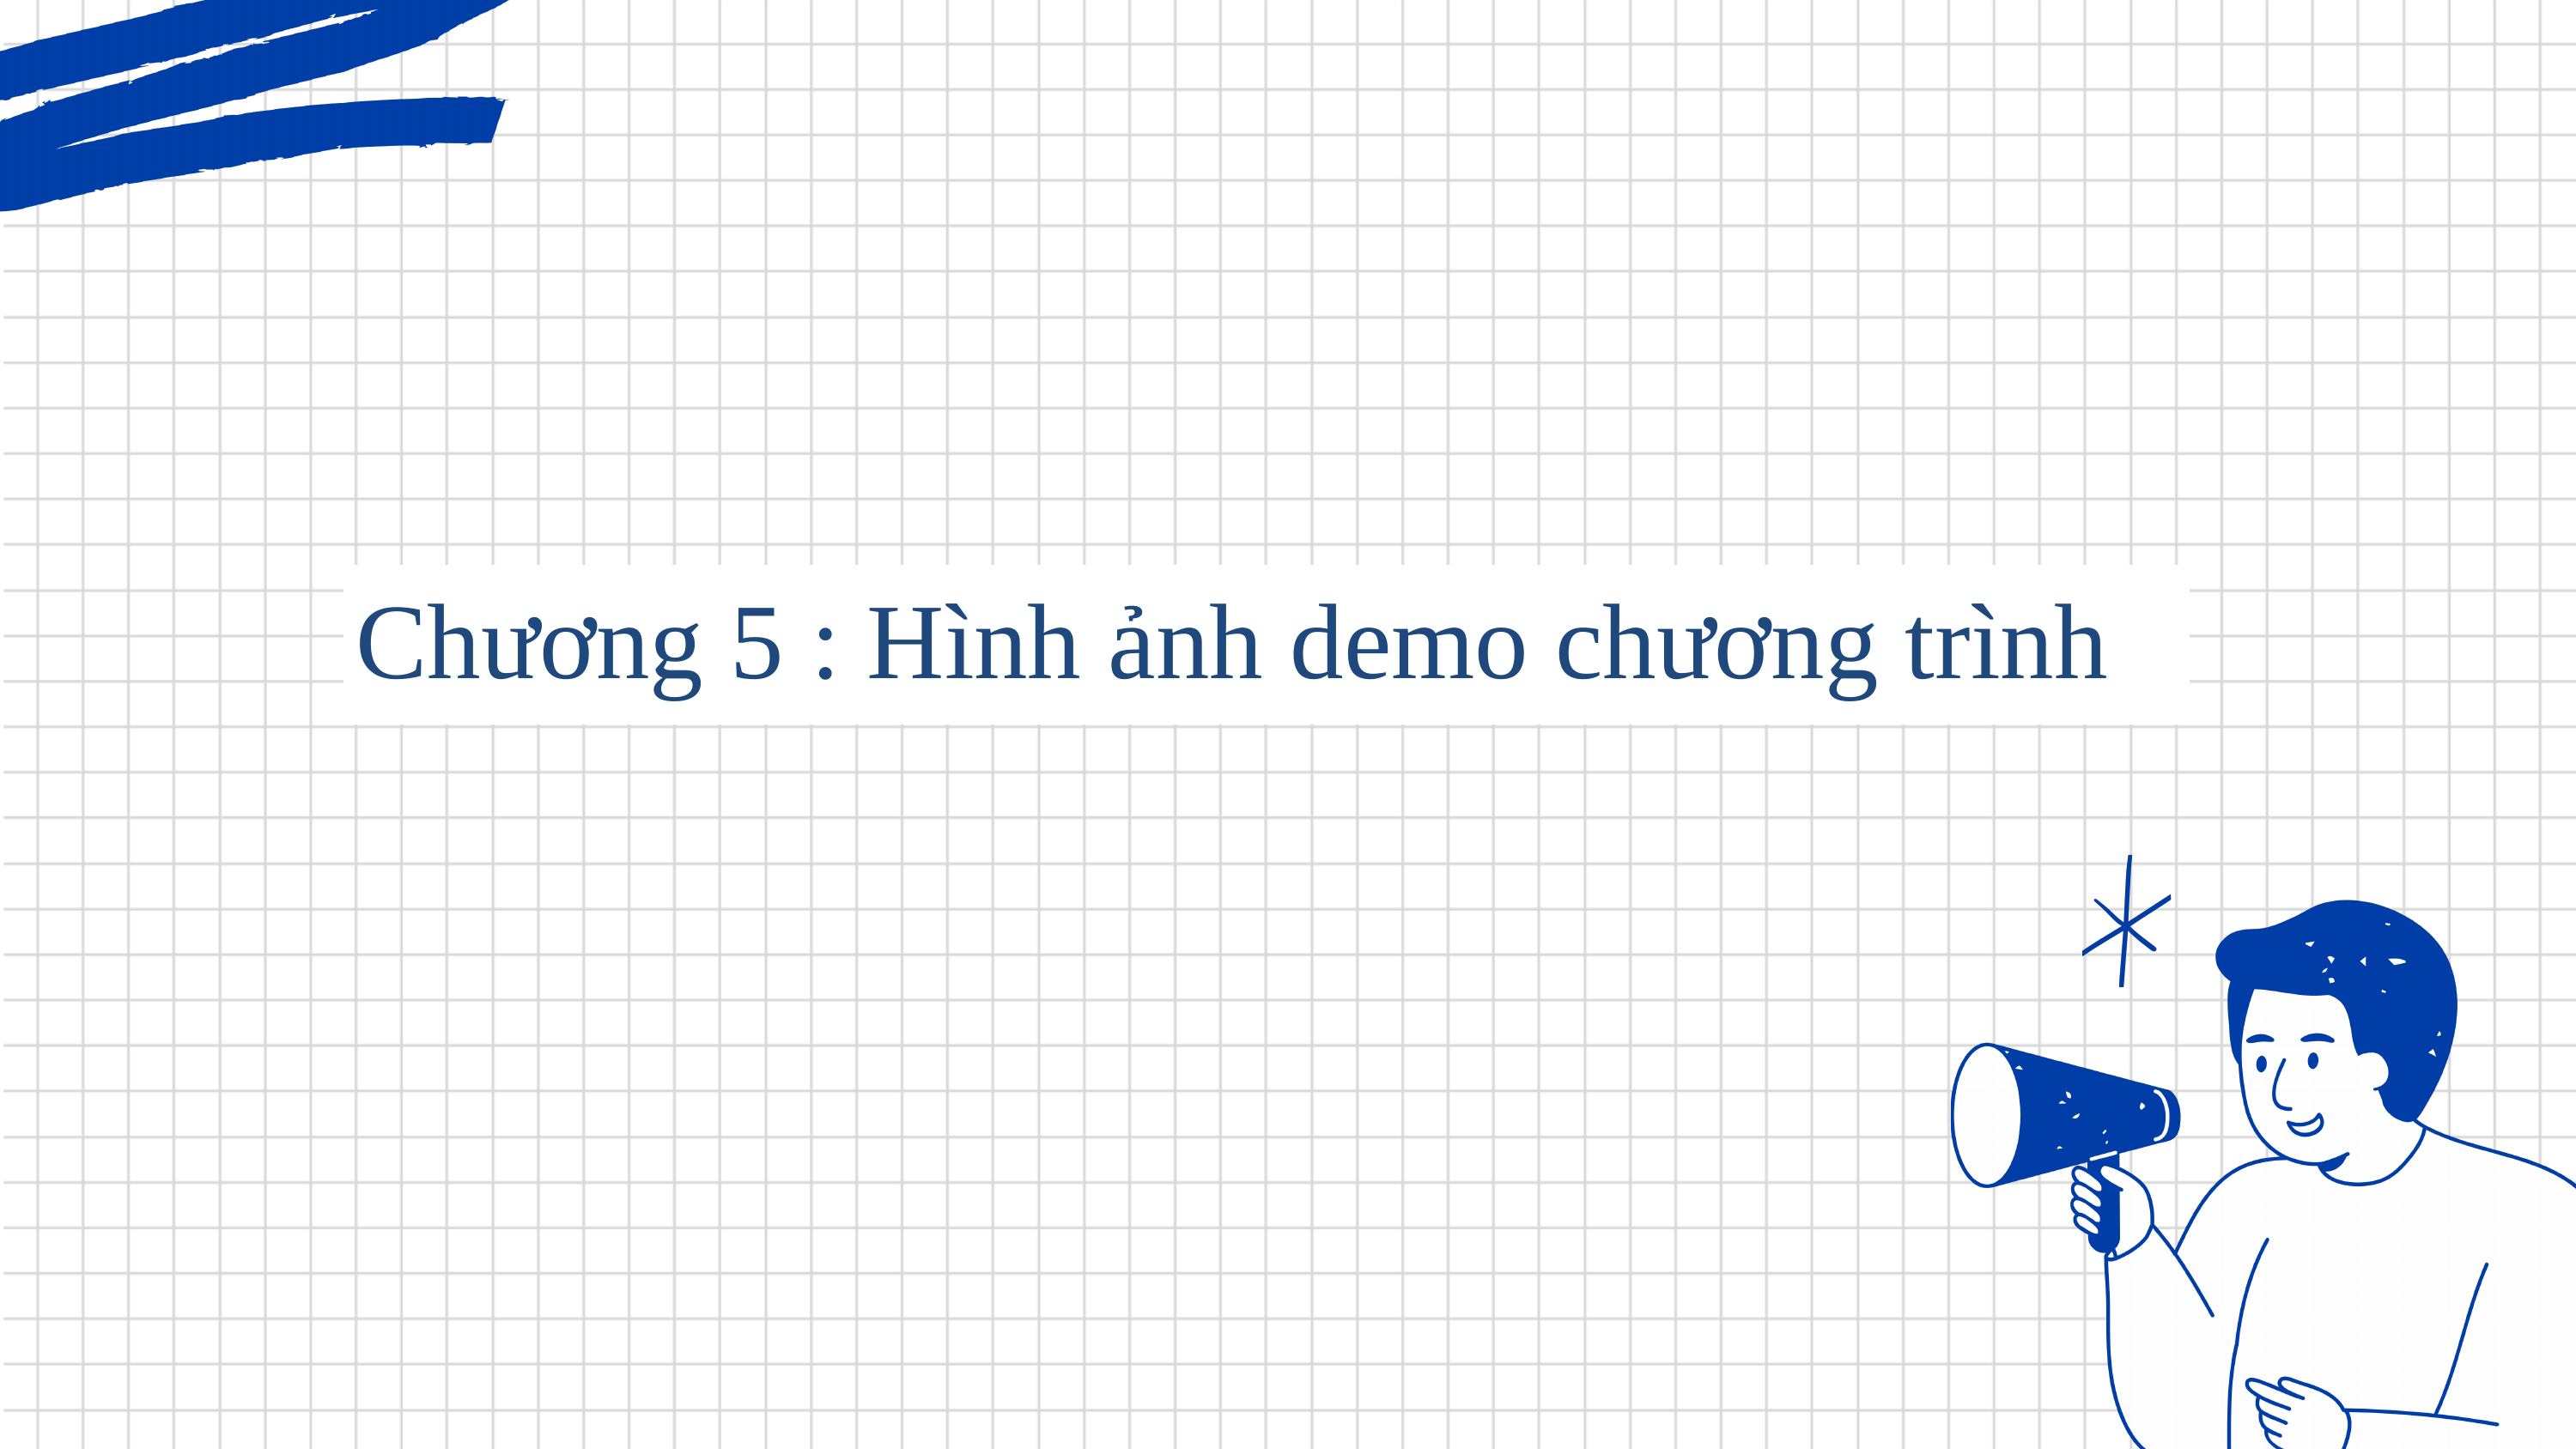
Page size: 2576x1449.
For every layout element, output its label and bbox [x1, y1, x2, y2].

text_box [0, 0, 558, 212]
text_box [343, 564, 2190, 724]
text_box [3, 0, 2576, 1449]
text_box [1950, 852, 2576, 1449]
